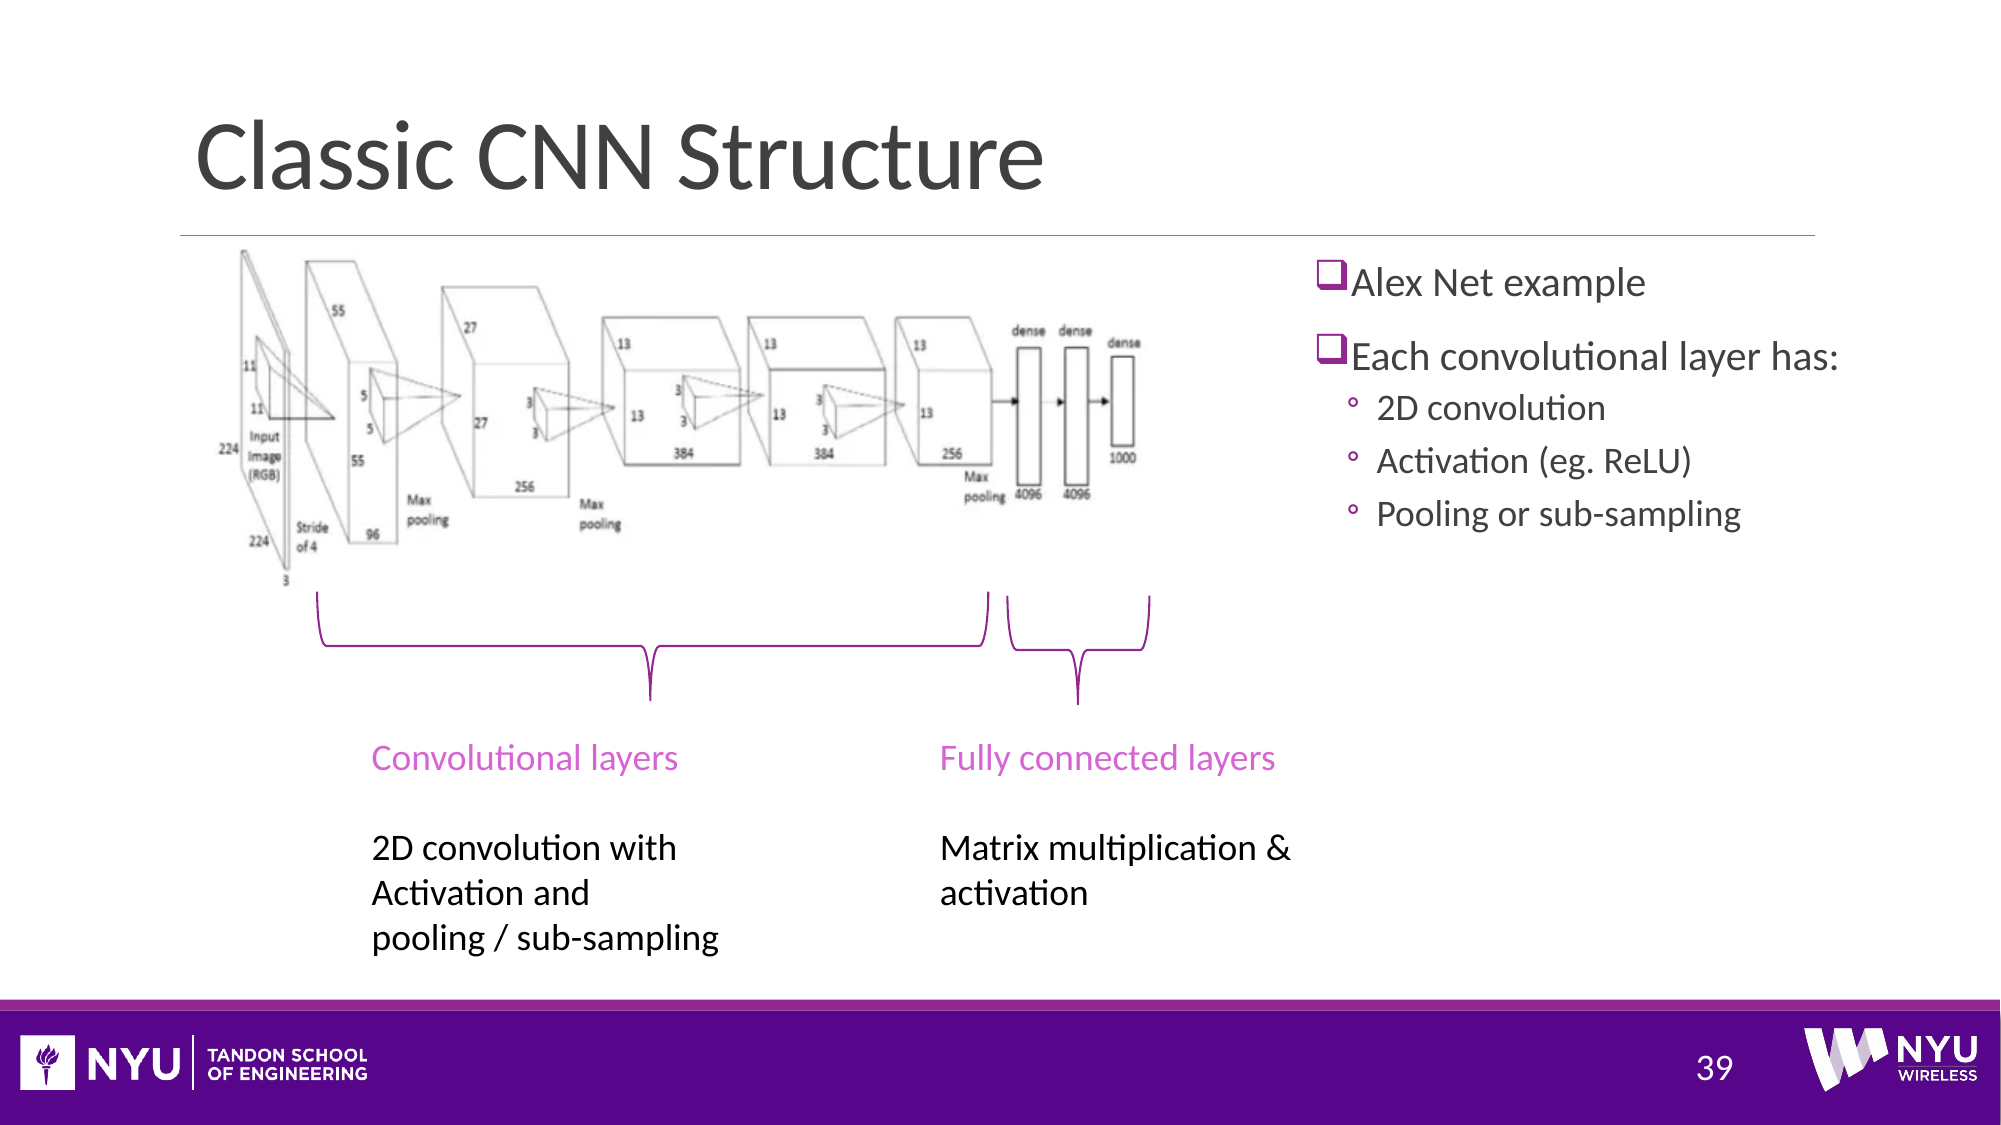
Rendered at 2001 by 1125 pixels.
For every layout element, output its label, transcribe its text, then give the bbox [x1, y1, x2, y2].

picture [208, 241, 1150, 597]
text_box [1006, 603, 1151, 706]
text_box Fully connected layers Matrix multiplication & activation [924, 725, 1313, 921]
text_box Convolutional layers 2D convolution with Activation and pooling / sub-sampling [356, 725, 806, 966]
title Classic CNN Structure [180, 47, 1830, 218]
text_box [316, 603, 990, 702]
slide_number 39 [1533, 1035, 1749, 1096]
list Alex Net example Each convolutional layer has: 2D convolution Activation (eg. ReLU) Pooling or sub-sampling [1313, 252, 1953, 963]
